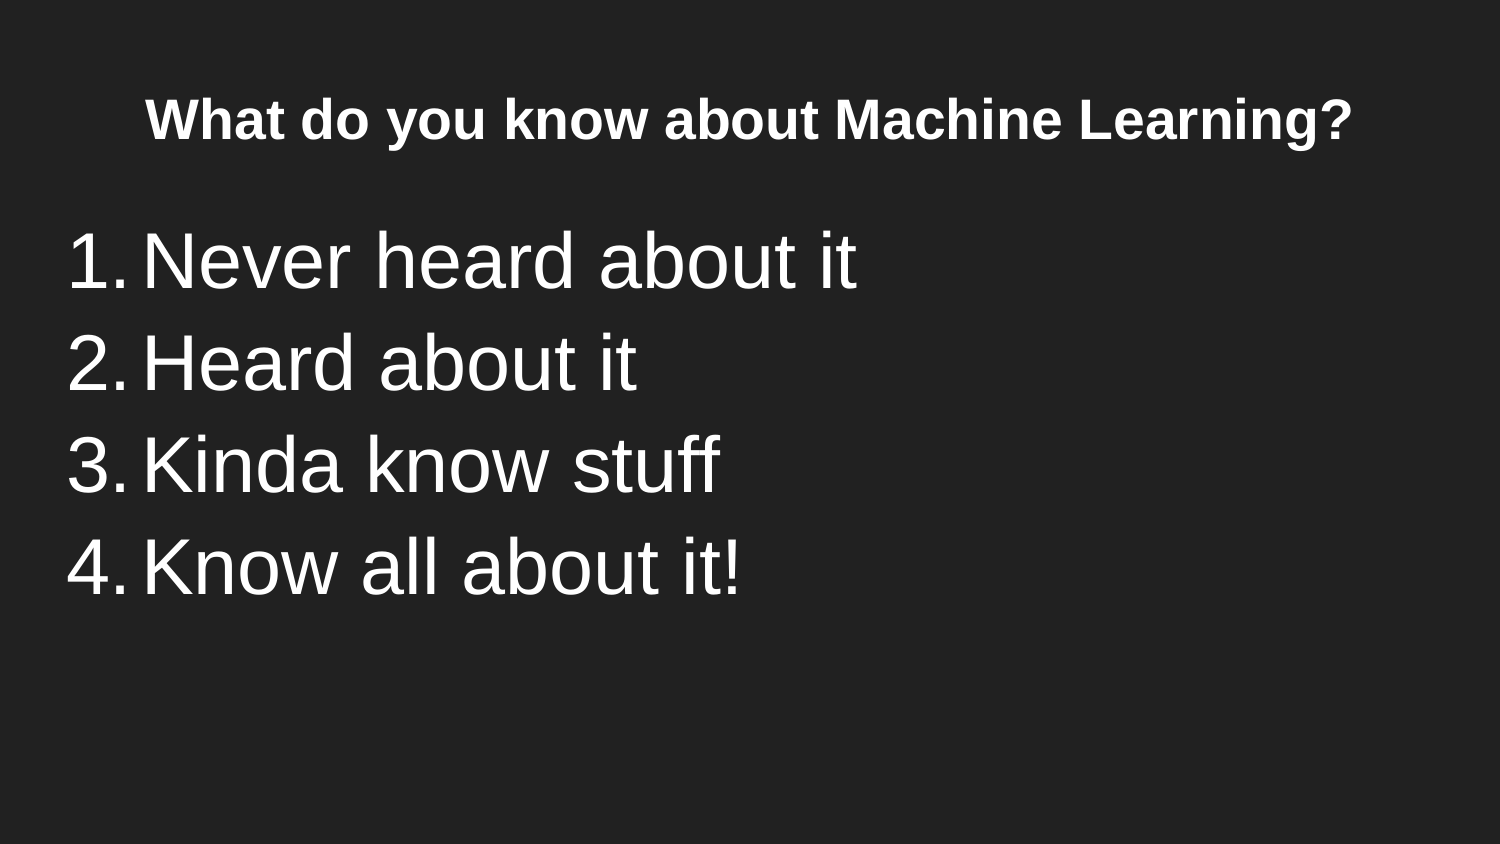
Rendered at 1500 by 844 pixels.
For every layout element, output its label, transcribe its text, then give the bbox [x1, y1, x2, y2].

list Never heard about it Heard about it Kinda know stuff Know all about it! [51, 189, 1449, 750]
title What do you know about Machine Learning? [51, 72, 1449, 167]
